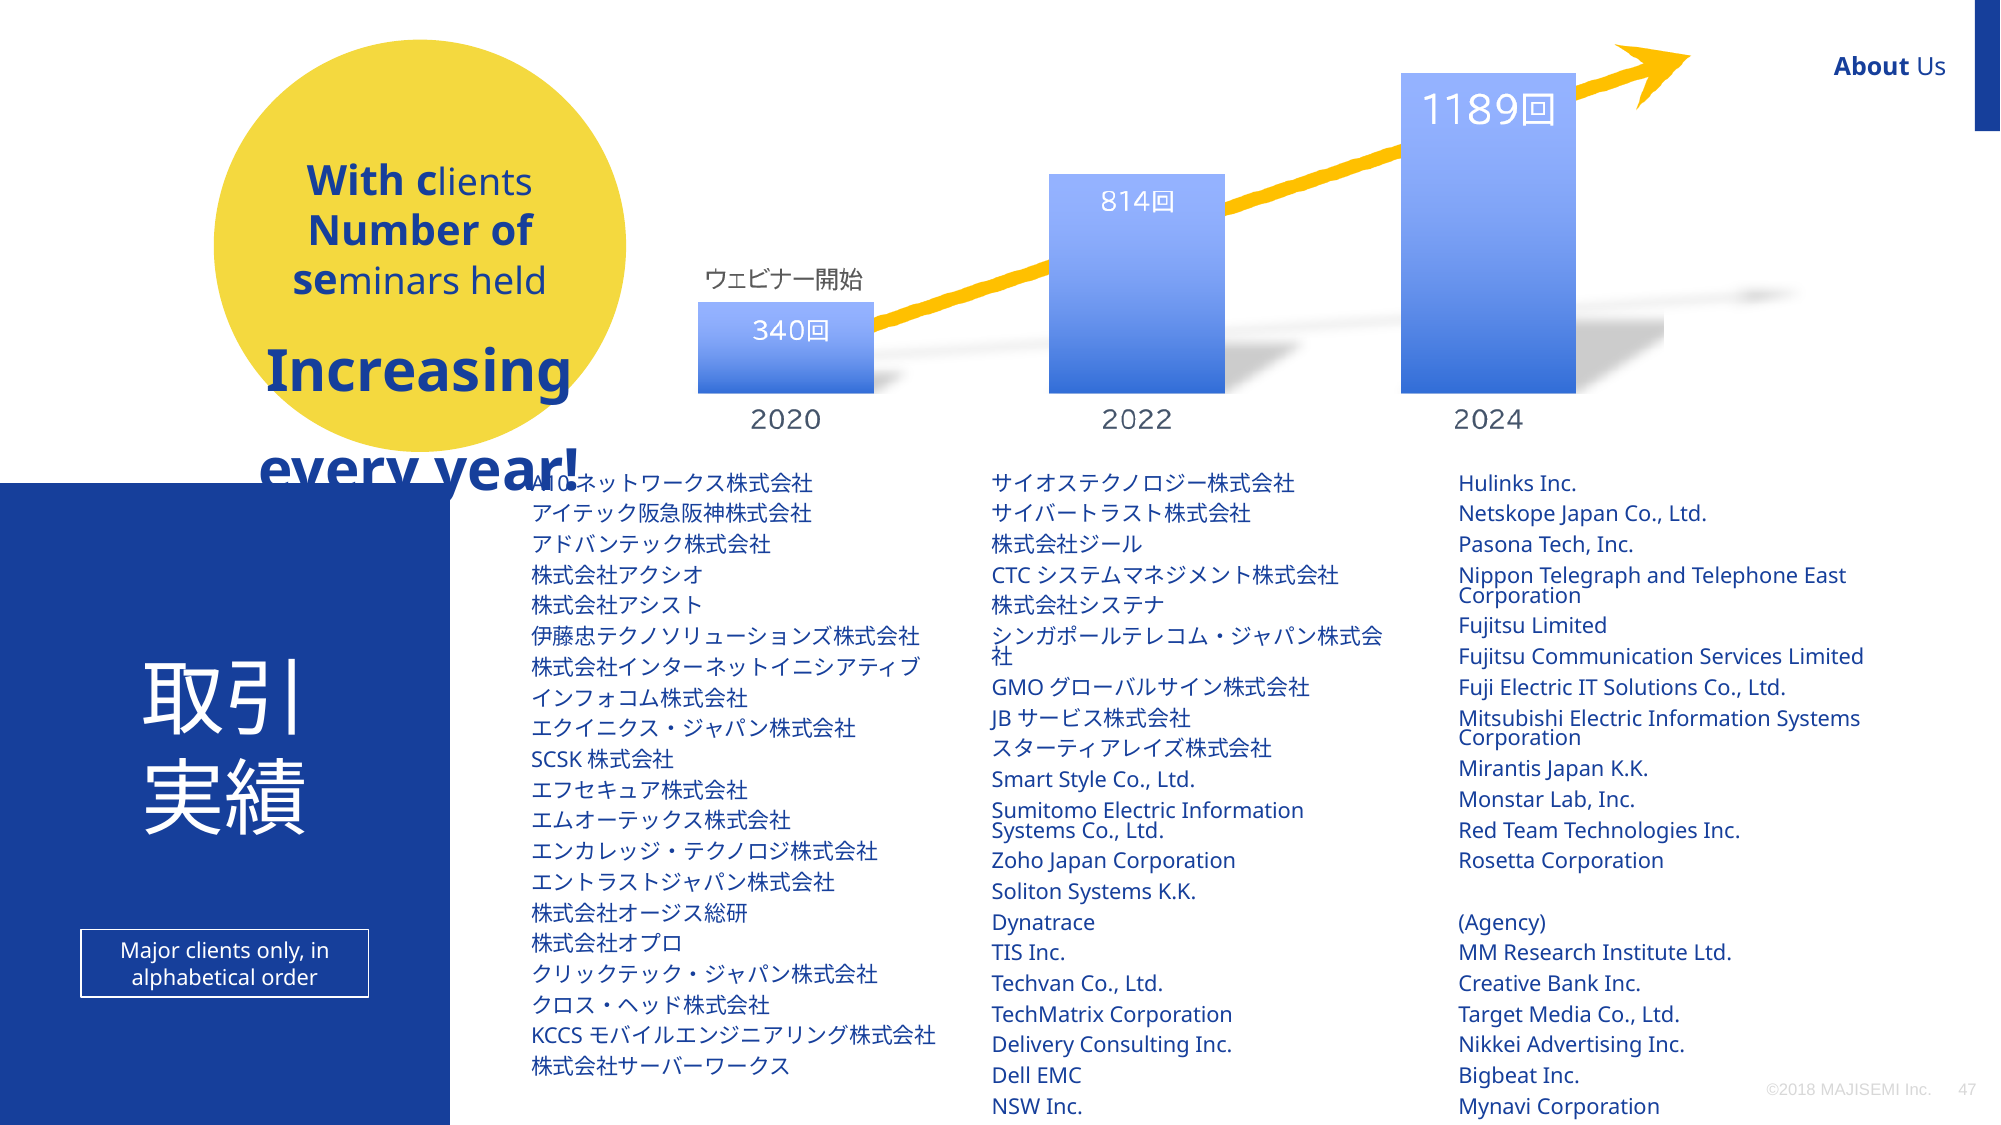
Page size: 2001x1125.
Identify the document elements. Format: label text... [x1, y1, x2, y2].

text_box Hulinks Inc. Netskope Japan Co., Ltd. Pasona Tech, Inc. Nippon Telegraph and Telephone East Corporation Fujitsu Limited Fujitsu Communication Services Limited Fuji Electric IT Solutions Co., Ltd. Mitsubishi Electric Information Systems Corporation Mirantis Japan K.K. Monstar Lab, Inc. Red Team Technologies Inc. Rosetta Corporation (Agency) MM Research Institute Ltd. Creative Bank Inc. Target Media Co., Ltd. Nikkei Advertising Inc. Bigbeat Inc. Mynavi Corporation [1441, 466, 1922, 1013]
text_box ©2018 MAJISEMI Inc. [1667, 1058, 1928, 1119]
text_box A10ネットワークス株式会社 アイテック阪急阪神株式会社 アドバンテック株式会社 株式会社アクシオ 株式会社アシスト 伊藤忠テクノソリューションズ株式会社 株式会社インターネットイニシアティブ インフォコム株式会社 エクイニクス・ジャパン株式会社 SCSK株式会社 エフセキュア株式会社 エムオーテックス株式会社 エンカレッジ・テクノロジ株式会社 エントラストジャパン株式会社 株式会社オージス総研 株式会社オプロ クリックテック・ジャパン株式会社 クロス・ヘッド株式会社 KCCSモバイルエンジニアリング株式会社 株式会社サーバーワークス [513, 466, 995, 1034]
slide_number ‹#› [1928, 1058, 1992, 1119]
text_box With clients Number of seminars held Increasing every year! [213, 145, 627, 510]
text_box About Us [1816, 42, 1962, 88]
text_box 取引実績 [104, 627, 346, 853]
text_box [240, 39, 600, 145]
text_box [1974, 0, 2000, 132]
text_box サイオステクノロジー株式会社 サイバートラスト株式会社 株式会社ジール CTCシステムマネジメント株式会社 株式会社システナ シンガポールテレコム・ジャパン株式会社 GMOグローバルサイン株式会社 JBサービス株式会社 スターティアレイズ株式会社 Smart Style Co., Ltd. Sumitomo Electric Information Systems Co., Ltd. Zoho Japan Corporation Soliton Systems K.K. Dynatrace TIS Inc. Techvan Co., Ltd. TechMatrix Corporation Delivery Consulting Inc. Dell EMC NSW Inc. [974, 466, 1411, 1015]
text_box [0, 483, 450, 1125]
picture [650, 24, 1812, 438]
text_box Major clients only, in alphabetical order [81, 929, 369, 998]
